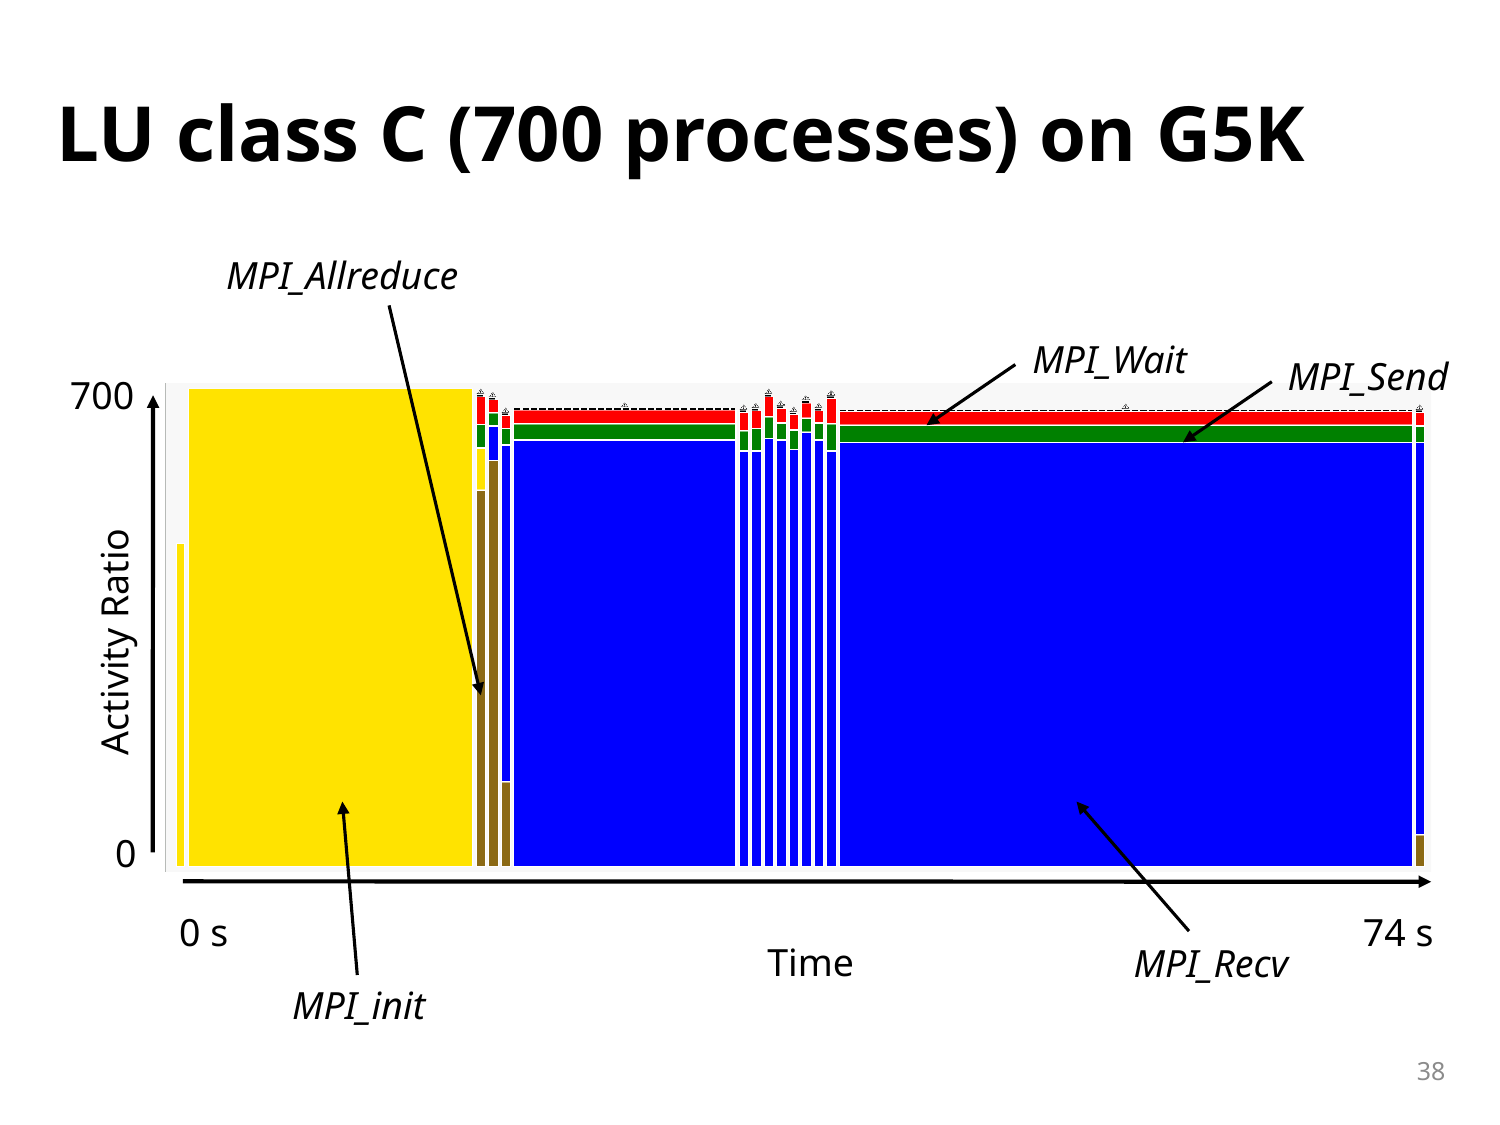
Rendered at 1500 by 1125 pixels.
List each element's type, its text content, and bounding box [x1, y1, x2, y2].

text_box MPI_Wait [1017, 328, 1202, 383]
text_box MPI_Send [1272, 345, 1464, 406]
text_box 74 s [1348, 901, 1449, 962]
title LU class C (700 processes) on G5K [41, 59, 1461, 215]
text_box Time [752, 931, 870, 991]
text_box Activity Ratio [83, 513, 144, 770]
text_box MPI_Allreduce [211, 244, 474, 305]
text_box MPI_init [277, 974, 441, 1035]
text_box 0 [100, 822, 152, 882]
slide_number 38 [1059, 1042, 1461, 1103]
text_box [926, 364, 1016, 426]
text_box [1076, 801, 1190, 932]
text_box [1182, 381, 1272, 443]
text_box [342, 801, 358, 975]
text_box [389, 305, 481, 696]
text_box MPI_Recv [1119, 932, 1304, 992]
text_box 0 s [164, 901, 244, 962]
text_box 700 [55, 364, 150, 425]
picture [164, 383, 1432, 872]
